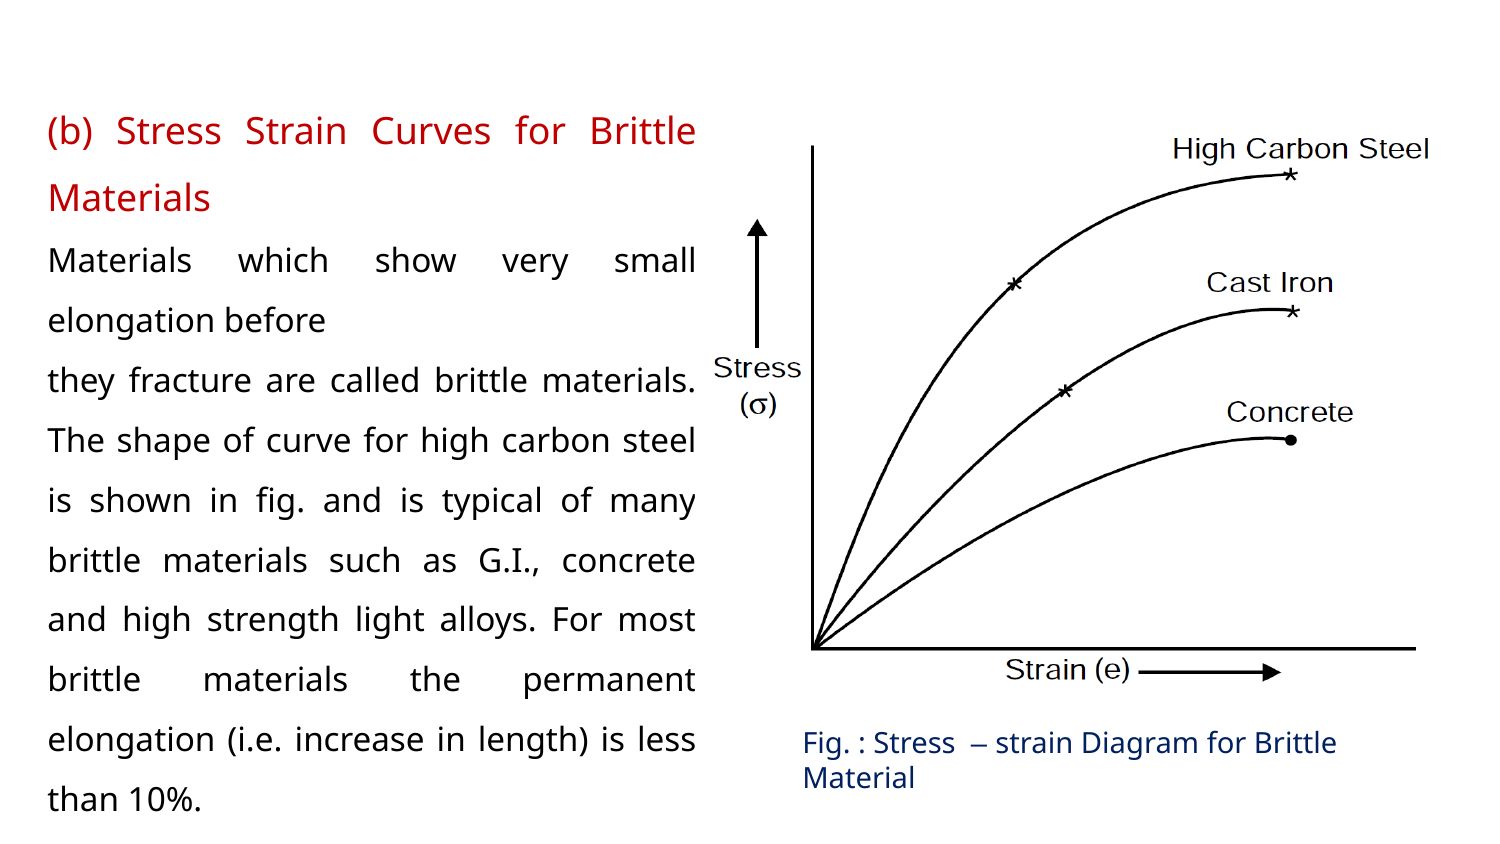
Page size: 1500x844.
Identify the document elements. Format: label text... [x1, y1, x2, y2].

text_box (b) Stress Strain Curves for Brittle Materials Materials which show very small elongation before they fracture are called brittle materials. The shape of curve for high carbon steel is shown in fig. and is typical of many brittle materials such as G.I., concrete and high strength light alloys. For most brittle materials the permanent elongation (i.e. increase in length) is less than 10%. [32, 77, 713, 826]
text_box Fig. : Stress – strain Diagram for Brittle Material [787, 717, 1468, 802]
picture [694, 92, 1500, 697]
